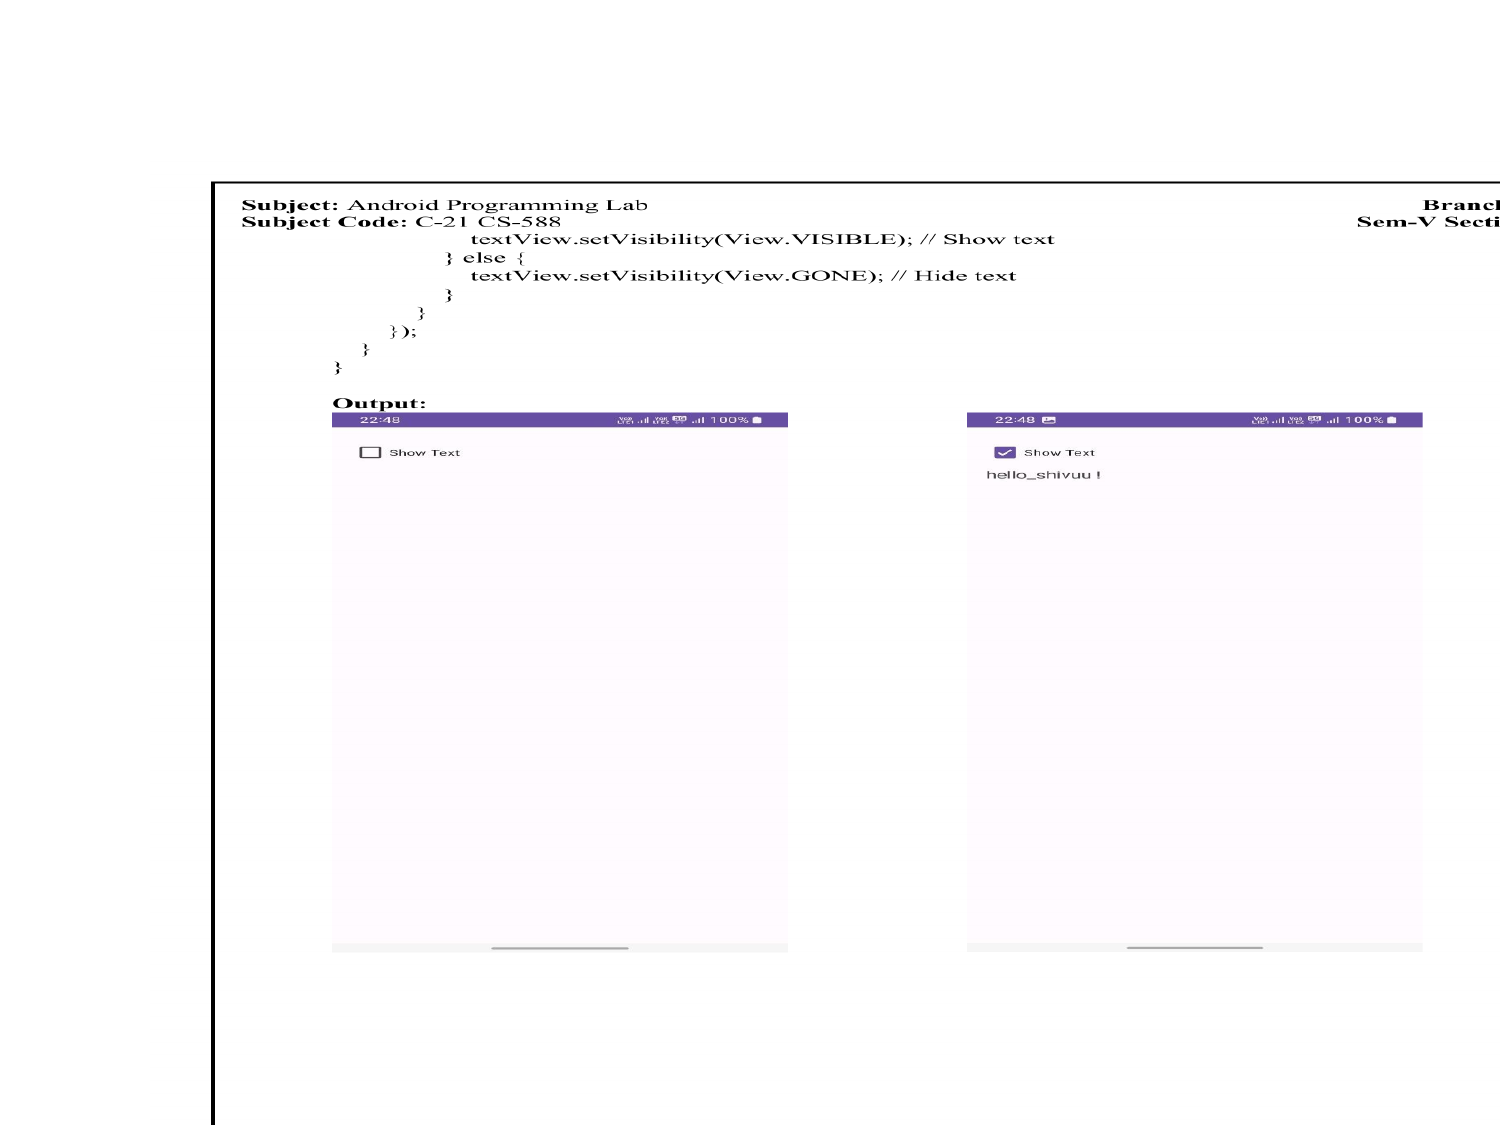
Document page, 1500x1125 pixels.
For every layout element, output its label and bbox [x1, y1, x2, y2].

picture [149, 149, 1500, 1125]
